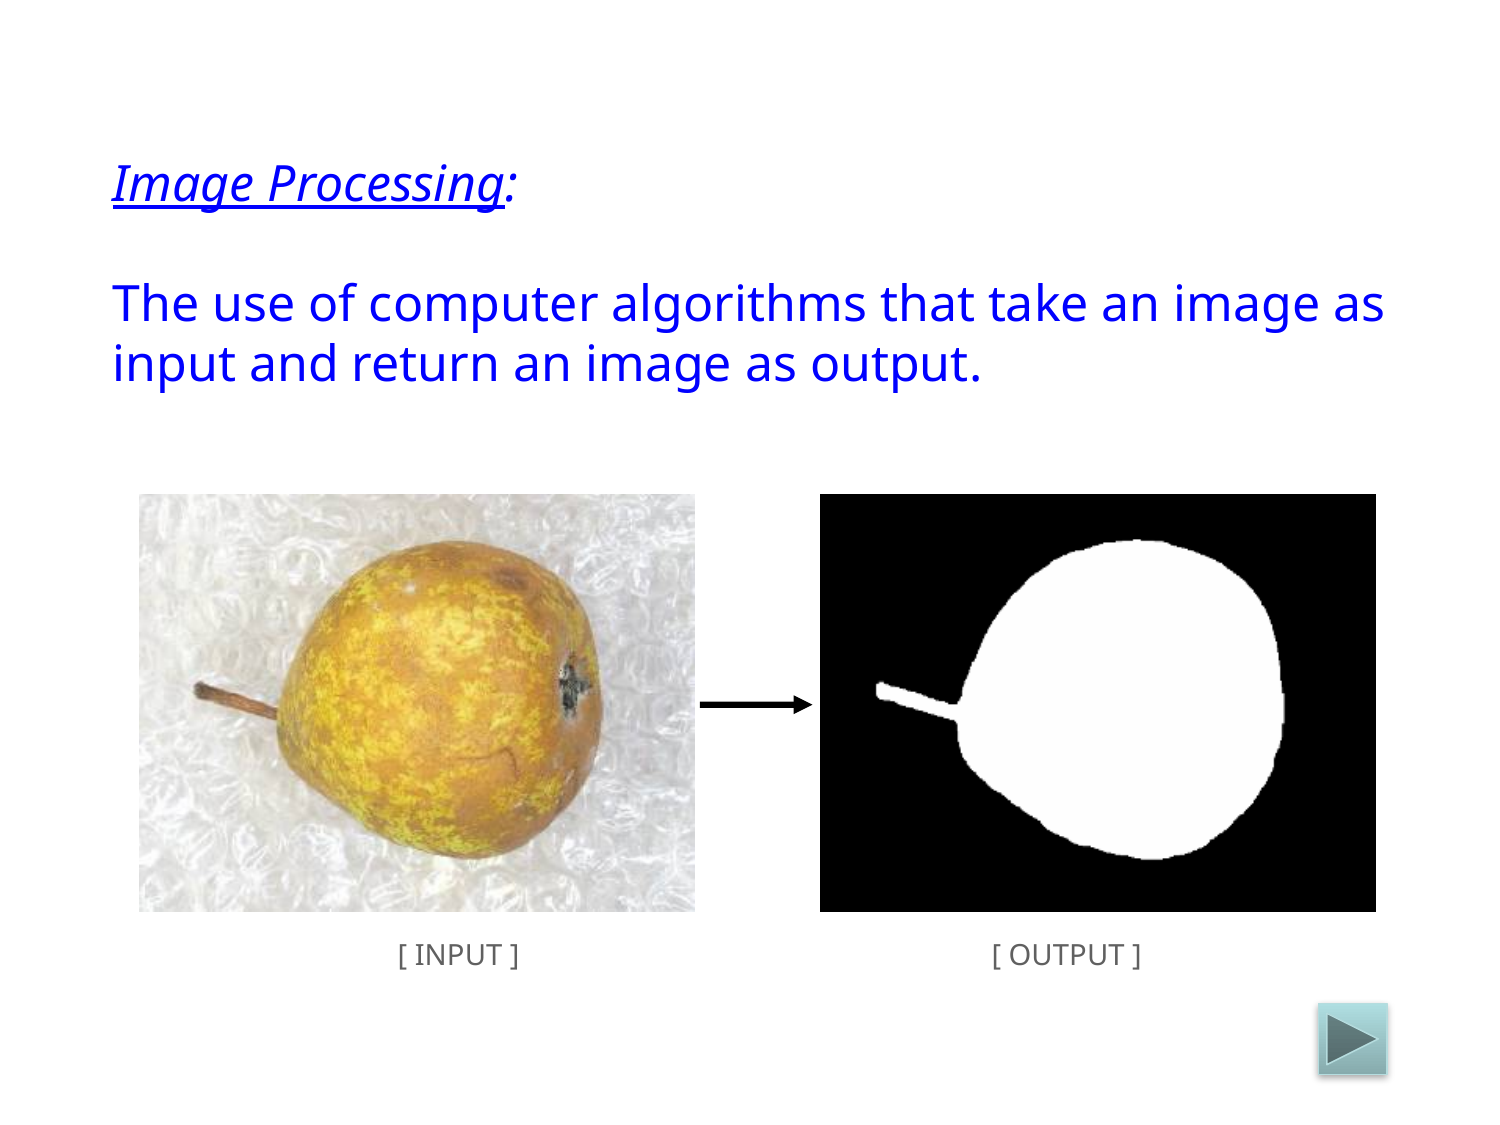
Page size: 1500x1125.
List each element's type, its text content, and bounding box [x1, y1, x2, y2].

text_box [699, 494, 1376, 912]
text_box [1318, 1003, 1388, 1075]
text_box Image Processing: The use of computer algorithms that take an image as input and return an image as output. [97, 143, 1446, 399]
text_box [ INPUT ] [ OUTPUT ] [382, 929, 1157, 979]
picture [139, 494, 695, 912]
